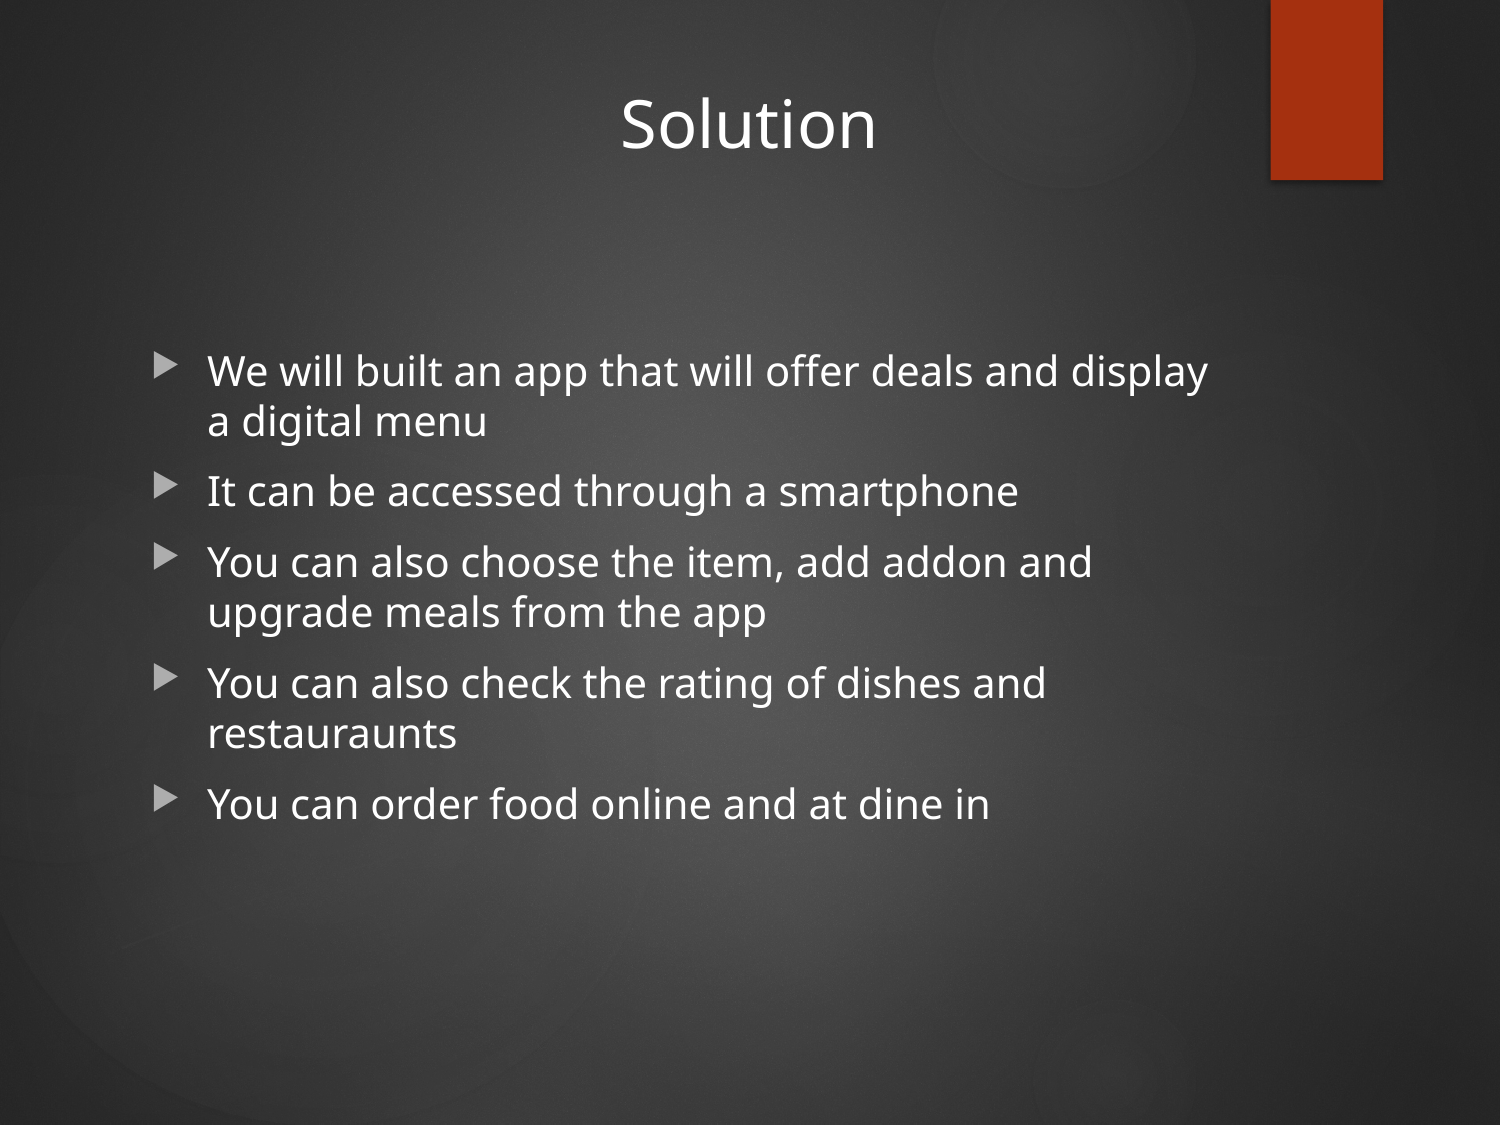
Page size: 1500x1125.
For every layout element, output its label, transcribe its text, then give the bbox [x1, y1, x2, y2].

list We will built an app that will offer deals and display a digital menu It can be accessed through a smartphone You can also choose the item, add addon and upgrade meals from the app You can also check the rating of dishes and restauraunts You can order food online and at dine in [135, 336, 1237, 1025]
title Solution [0, 74, 1500, 278]
